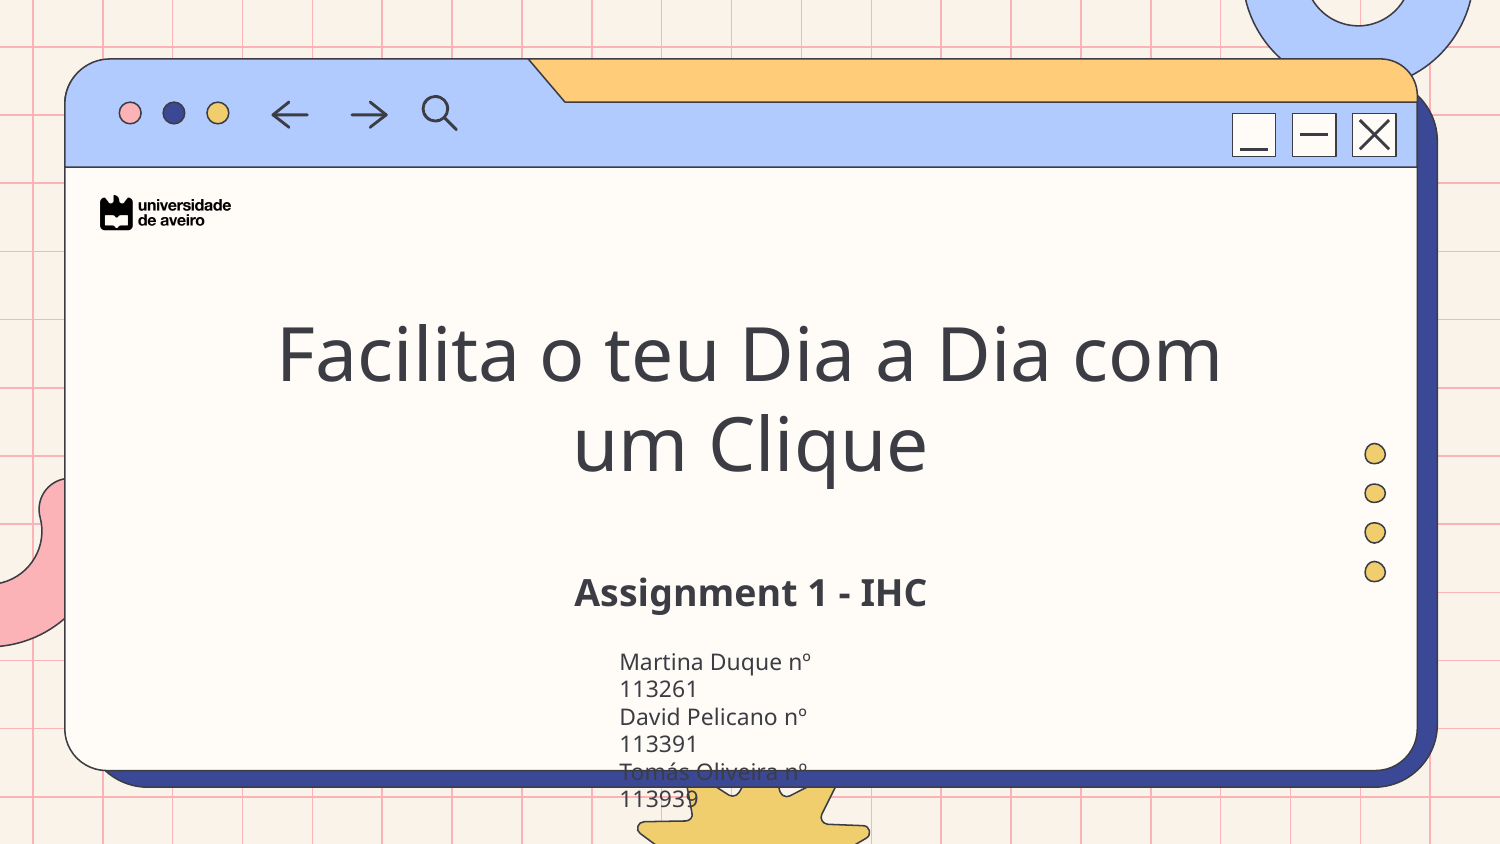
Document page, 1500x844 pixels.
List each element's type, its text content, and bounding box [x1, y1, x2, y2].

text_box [64, 58, 1438, 788]
picture [83, 177, 260, 243]
text_box Martina Duque nº 113261 David Pelicano nº 113391 Tomás Oliveira nº 113939 [604, 795, 876, 820]
